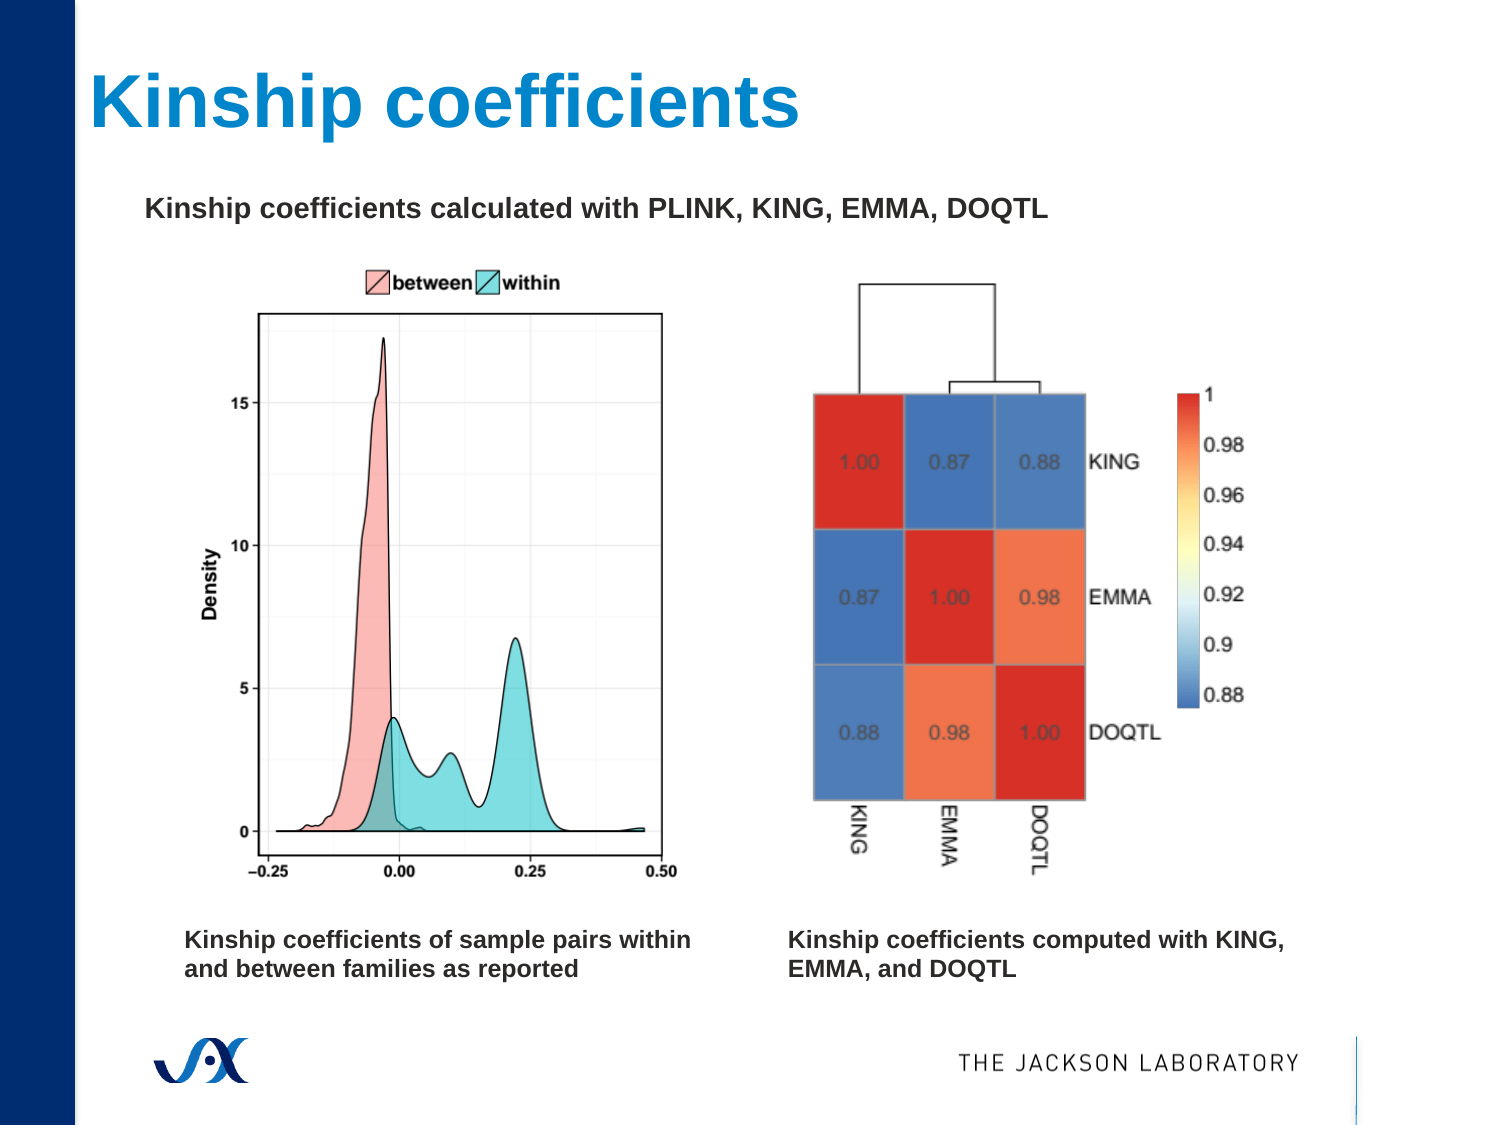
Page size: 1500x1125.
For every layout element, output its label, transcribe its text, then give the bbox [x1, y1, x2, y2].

text_box Kinship coefficients computed with KING, EMMA, and DOQTL [773, 915, 1332, 991]
picture [197, 232, 681, 909]
picture [804, 279, 1255, 881]
text_box Kinship coefficients [74, 45, 1425, 233]
picture [140, 1022, 269, 1099]
picture [943, 1023, 1313, 1099]
text_box Kinship coefficients of sample pairs within and between families as reported [169, 915, 749, 991]
text_box Kinship coefficients calculated with PLINK, KING, EMMA, DOQTL [129, 181, 1065, 232]
